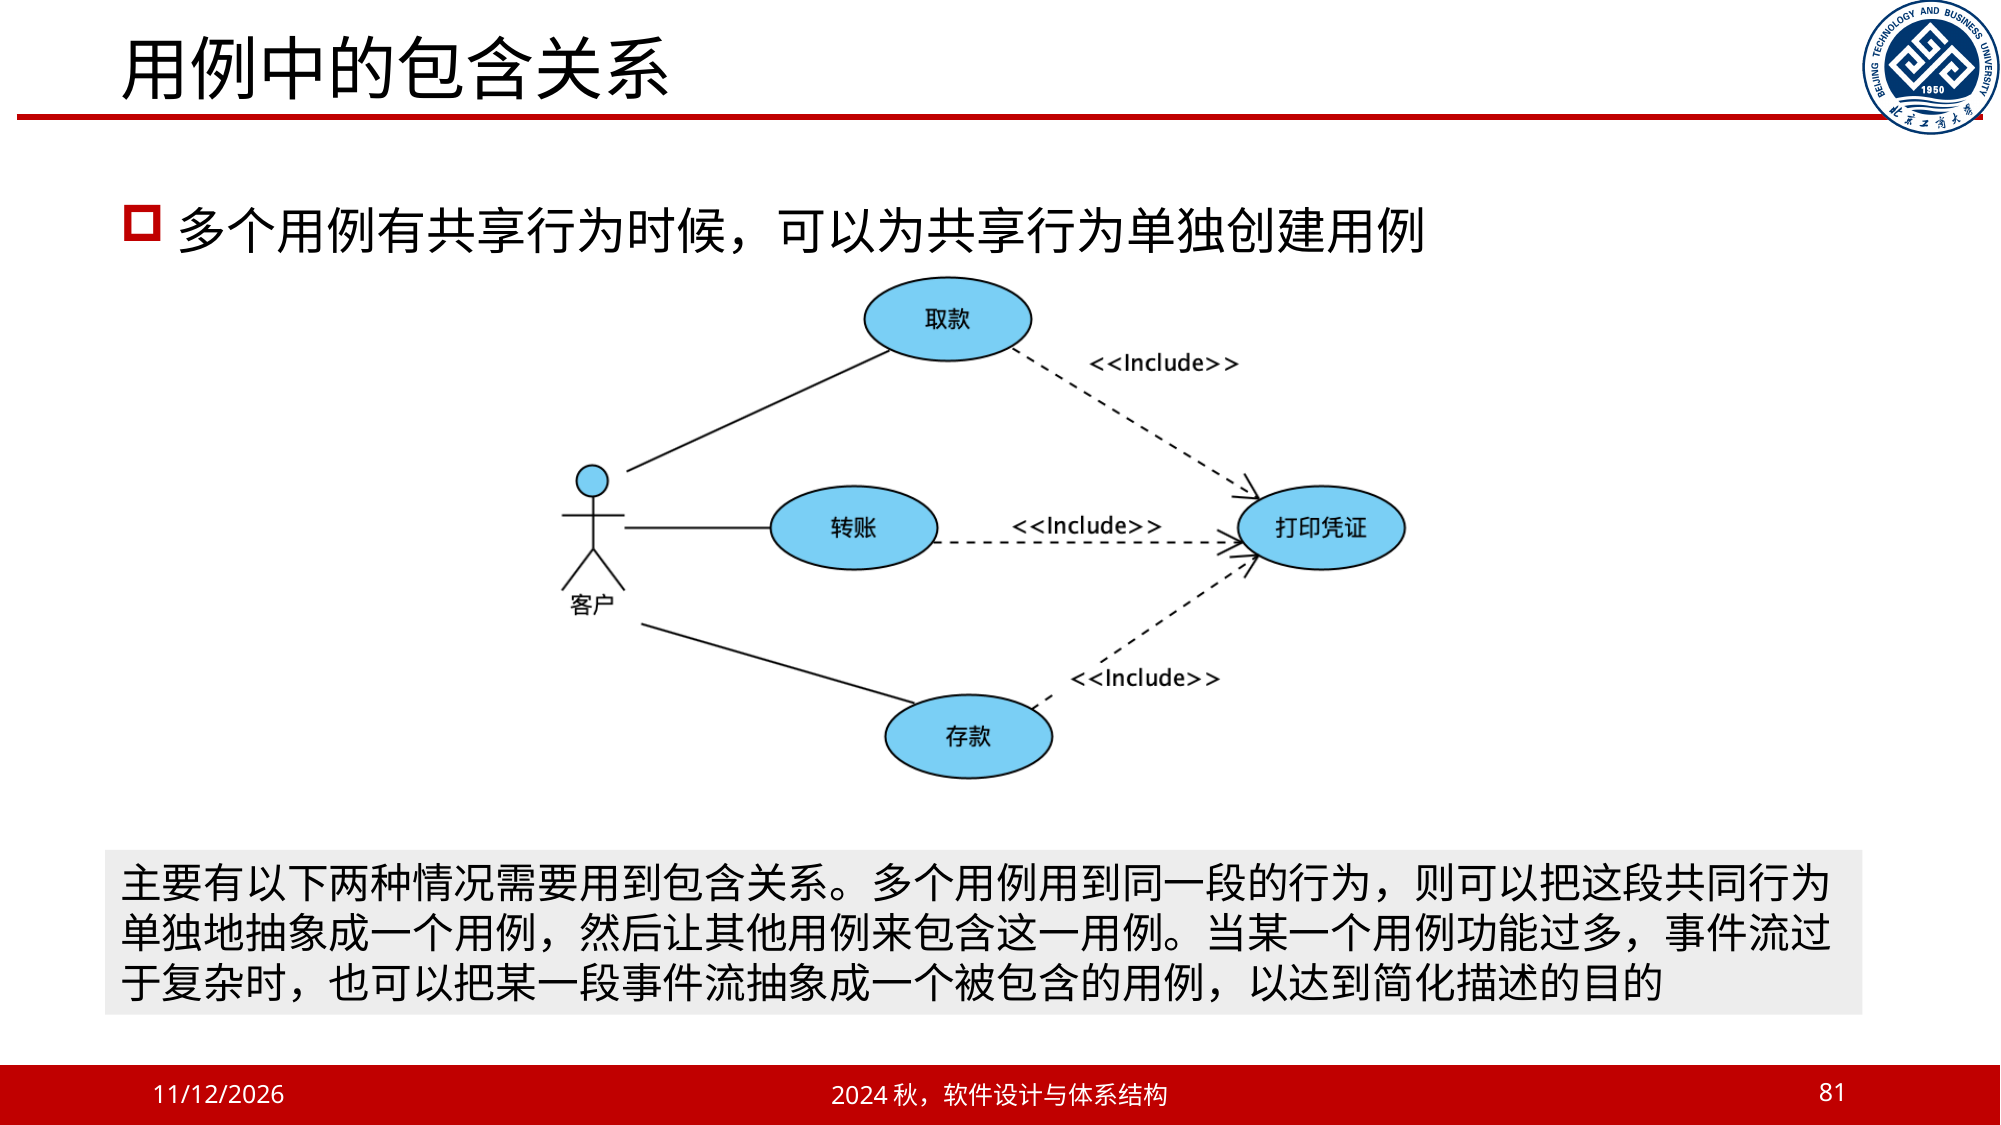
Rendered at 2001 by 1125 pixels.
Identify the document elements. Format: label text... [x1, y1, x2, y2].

text_box [0, 1063, 2000, 1125]
title 用例中的包含关系 [105, 27, 1861, 116]
slide_number 81 [1412, 1063, 1863, 1124]
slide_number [137, 1065, 588, 1125]
text_box 多个用例有共享行为时候，可以为共享行为单独创建用例 [105, 162, 1863, 267]
text_box 主要有以下两种情况需要用到包含关系。多个用例用到同一段的行为，则可以把这段共同行为单独地抽象成一个用例，然后让其他用例来包含这一用例。当某一个用例功能过多，事件流过于复杂时，也可以把某一段事件流抽象成一个被包含的用例，以达到简化描述的目的 [105, 849, 1863, 1015]
footer 2024秋，软件设计与体系结构 [662, 1065, 1338, 1125]
picture [1861, 0, 2000, 135]
picture [526, 254, 1442, 808]
